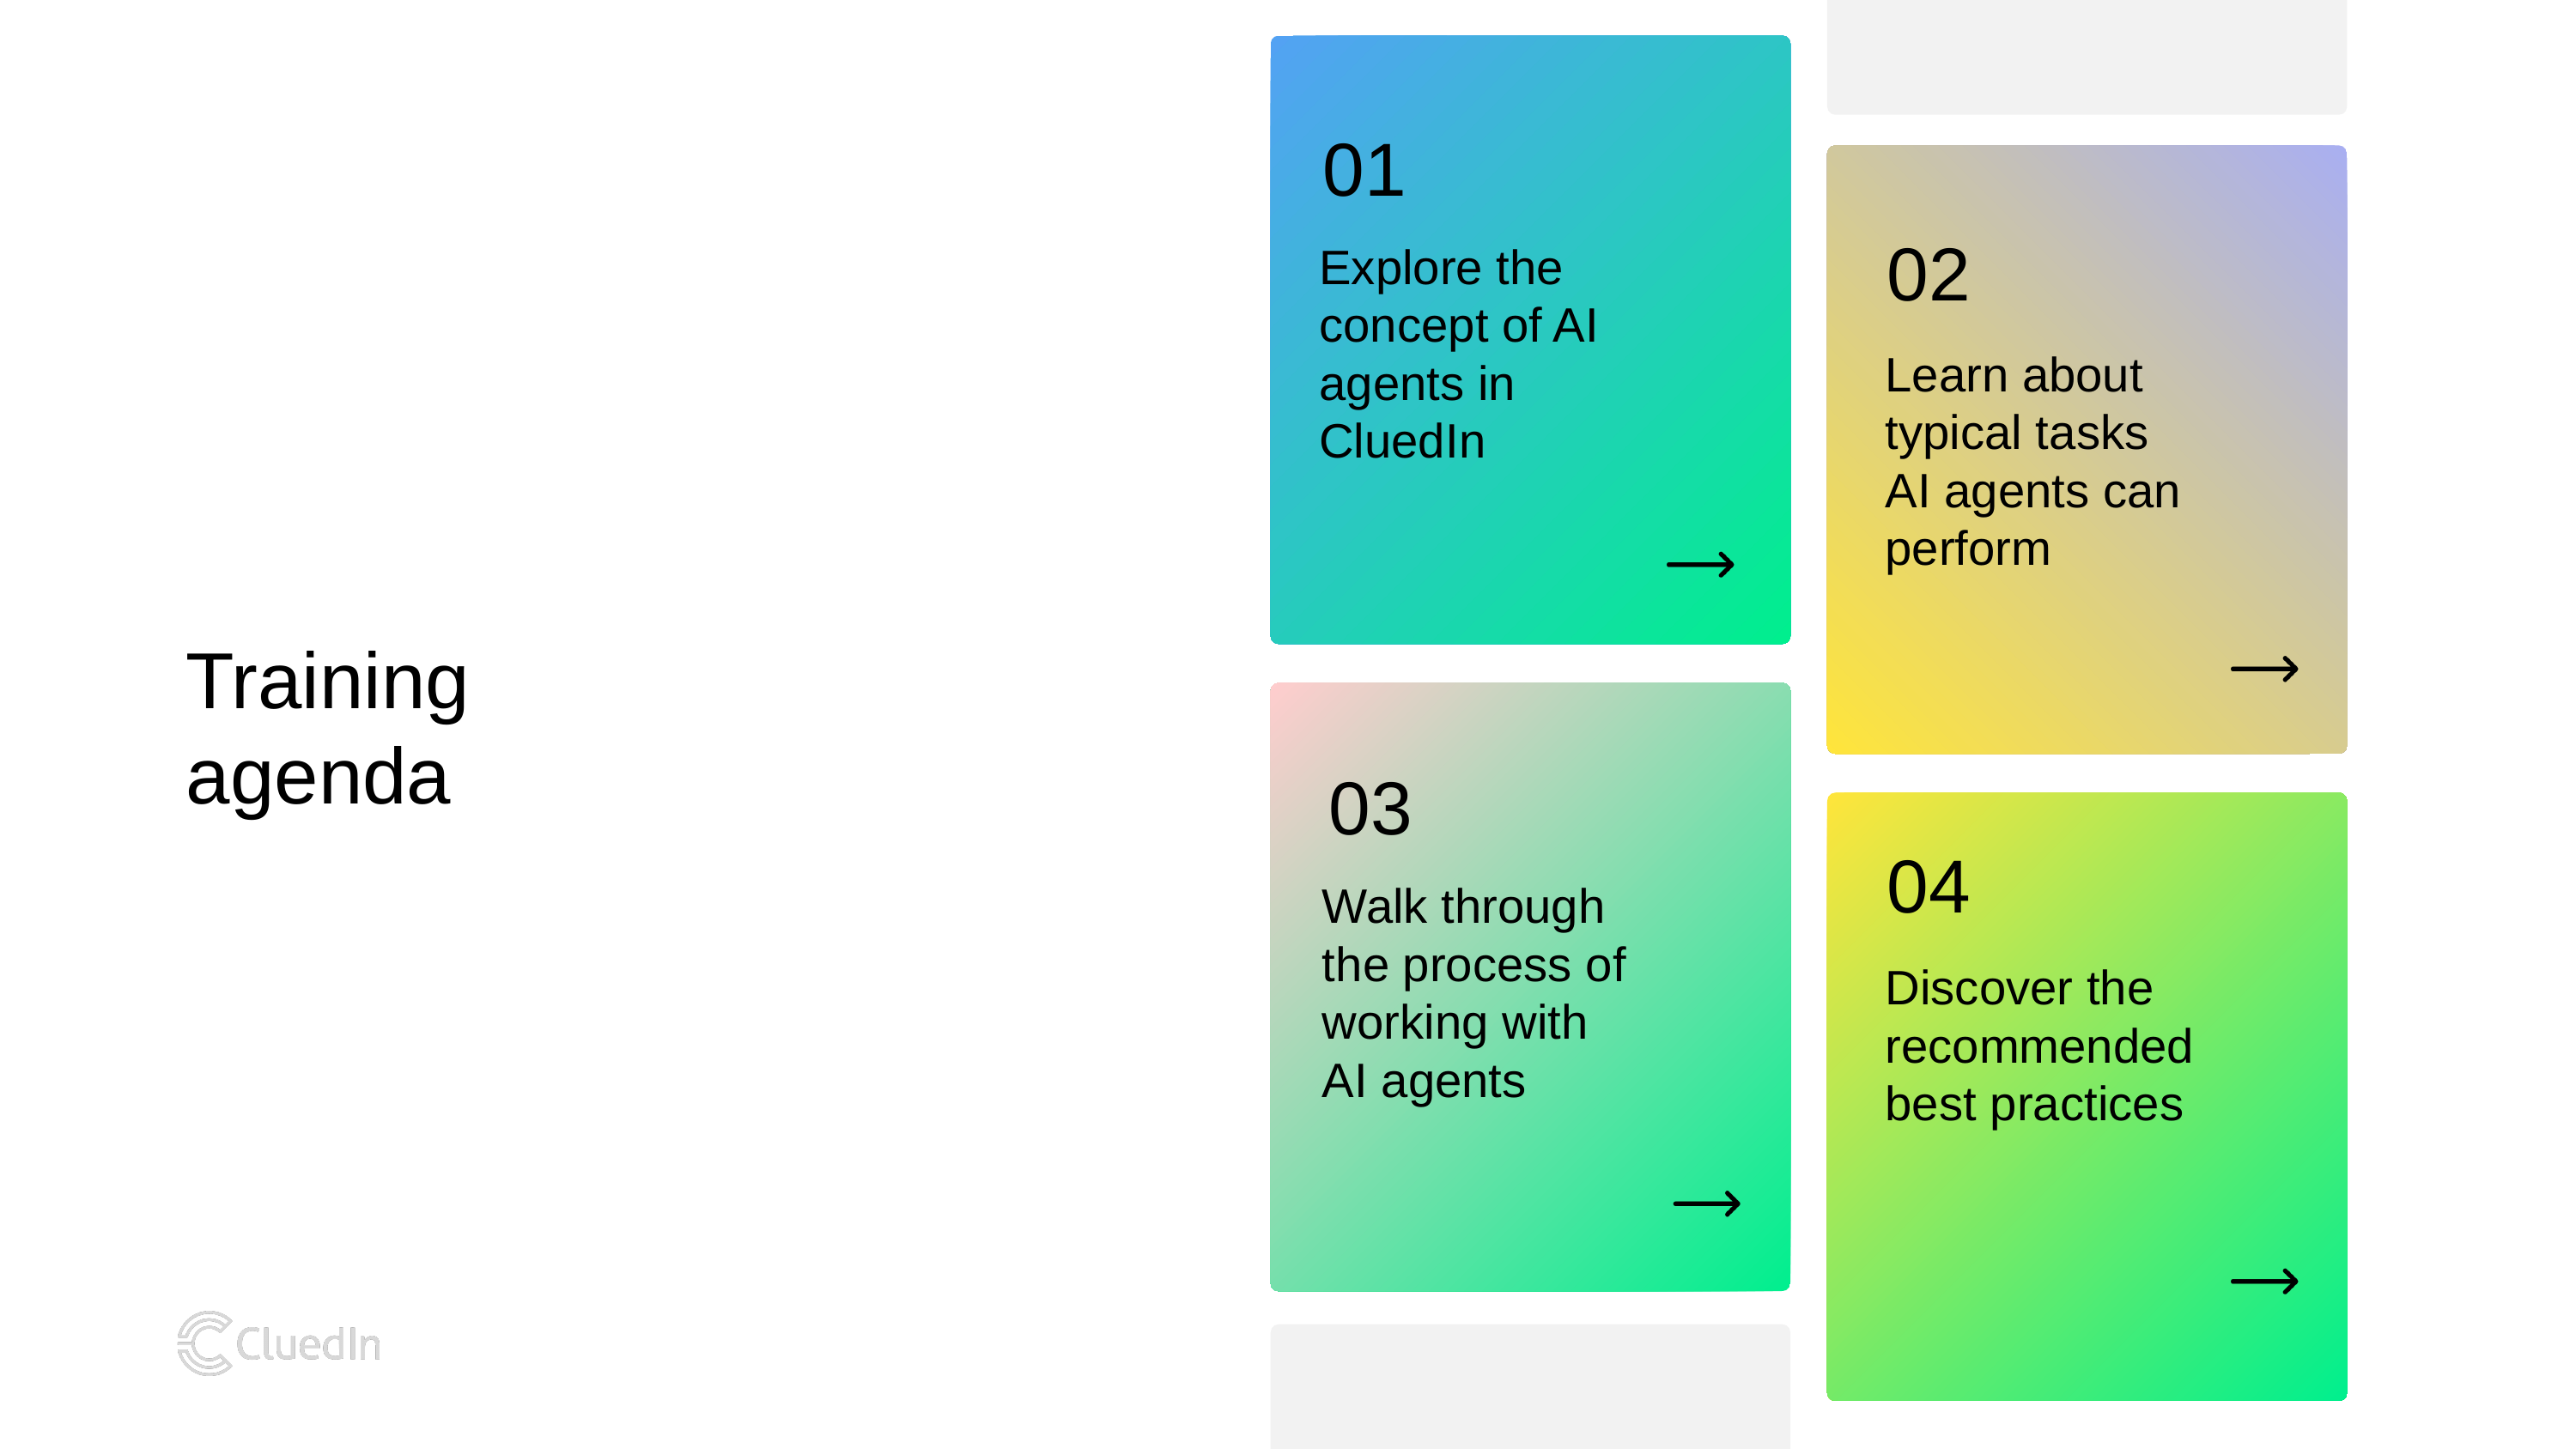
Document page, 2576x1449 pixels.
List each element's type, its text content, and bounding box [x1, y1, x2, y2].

picture [1663, 528, 1737, 601]
list Explore the concept of AI agents in CluedIn [1306, 229, 1638, 601]
picture [2271, 1245, 2301, 1318]
list Training agenda [173, 621, 624, 828]
picture [177, 1311, 380, 1376]
picture [1670, 1167, 1743, 1240]
list Learn about typical tasks AI agents can perform [1872, 336, 2205, 708]
picture [2227, 632, 2301, 706]
list Discover the recommended best practices [1872, 949, 2271, 1321]
list Walk through the process of working with AI agents [1309, 869, 1642, 1240]
